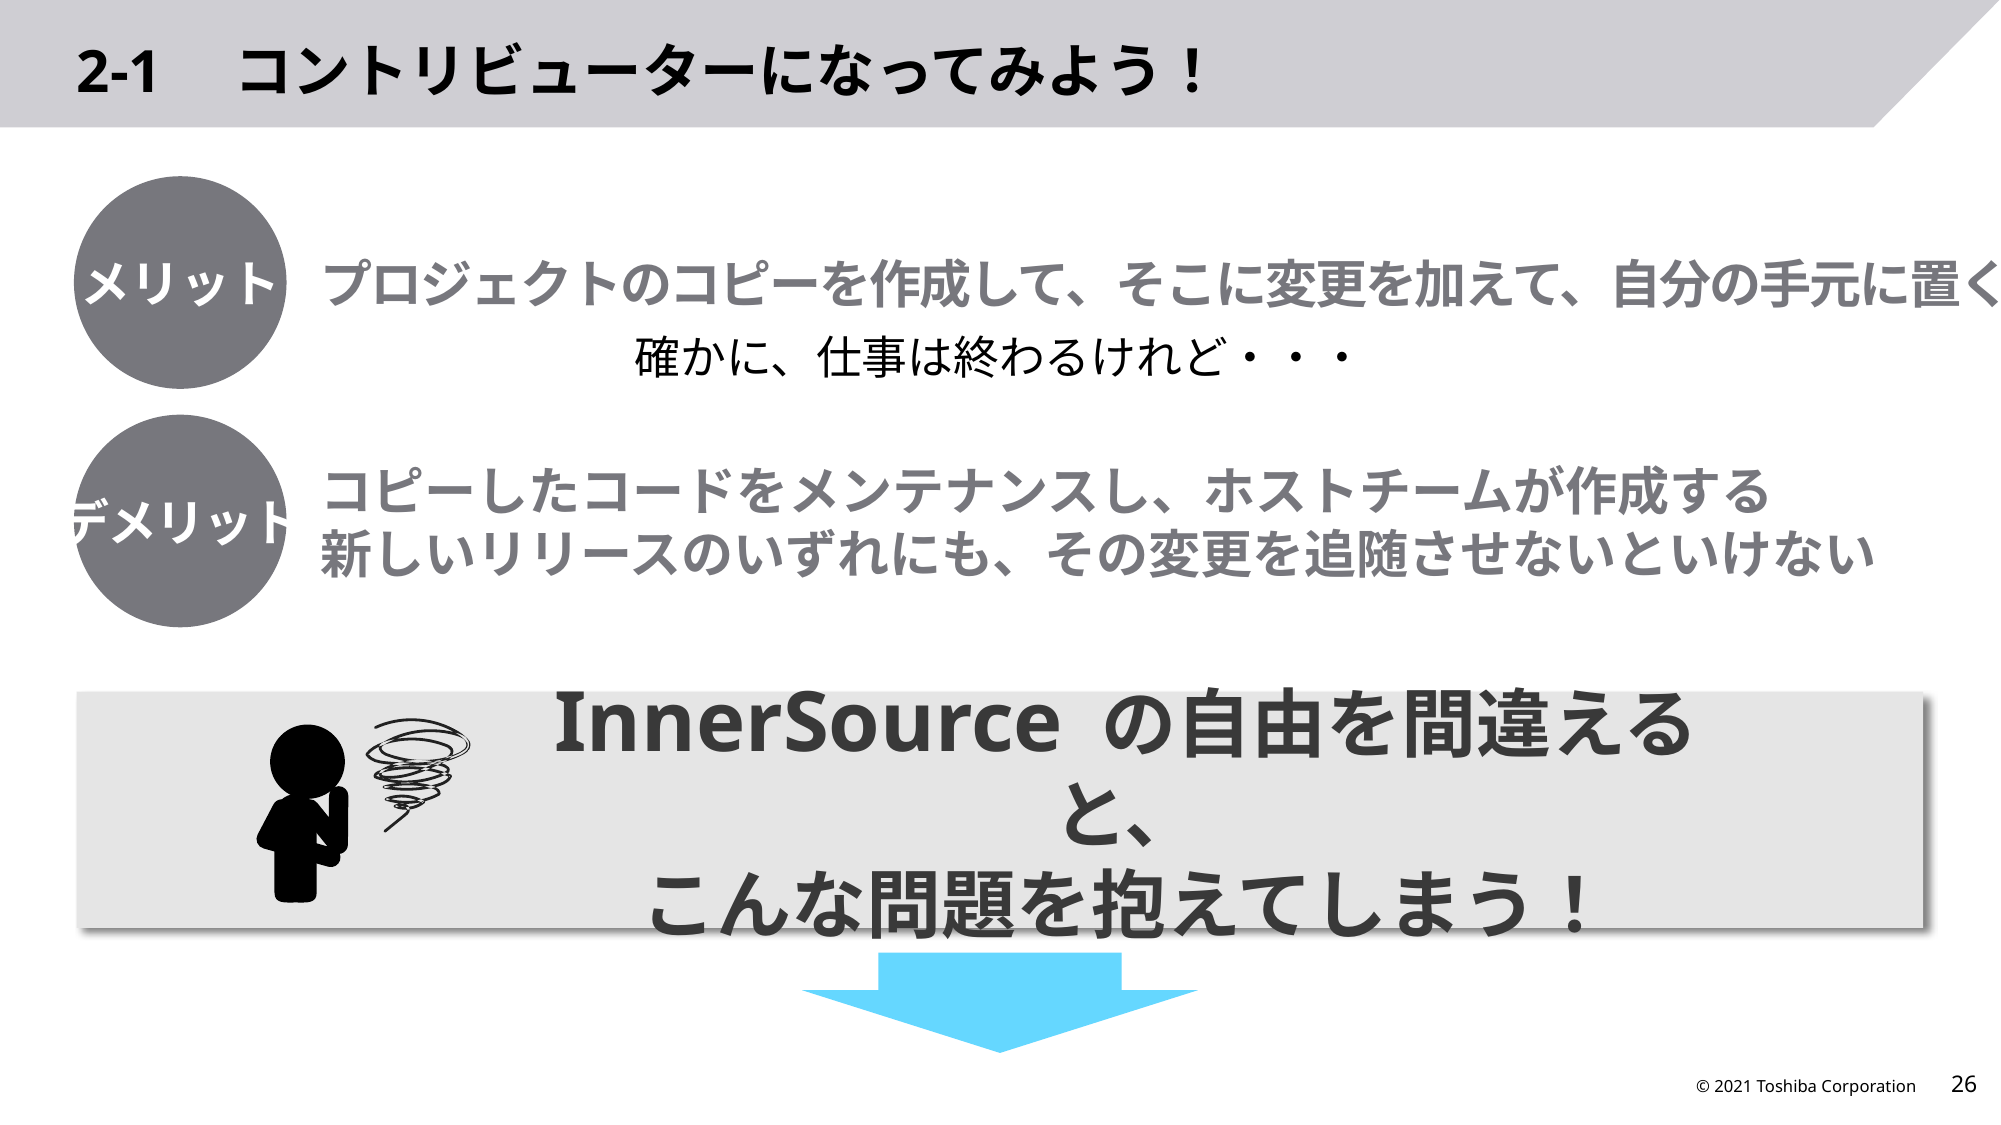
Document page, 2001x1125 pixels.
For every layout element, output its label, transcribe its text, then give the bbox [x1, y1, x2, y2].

text_box 確かに、仕事は終わるけれど・・・ [695, 329, 1304, 383]
text_box プロジェクトのコピーを作成して、そこに変更を加えて、自分の手元に置く ! [320, 250, 1933, 315]
text_box コピーしたコードをメンテナンスし、ホストチームが作成する 新しいリリースのいずれにも、その変更を追随させないといけない [320, 456, 1738, 586]
picture [356, 710, 451, 835]
title 2-1 コントリビューターになってみよう！ [0, 0, 1878, 123]
picture [255, 724, 349, 903]
text_box InnerSource の自由を間違えると、 こんな問題を抱えてしまう！ [536, 733, 1718, 882]
text_box [801, 951, 1199, 1055]
text_box [76, 691, 1924, 929]
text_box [73, 414, 287, 628]
text_box メリット [72, 175, 288, 390]
